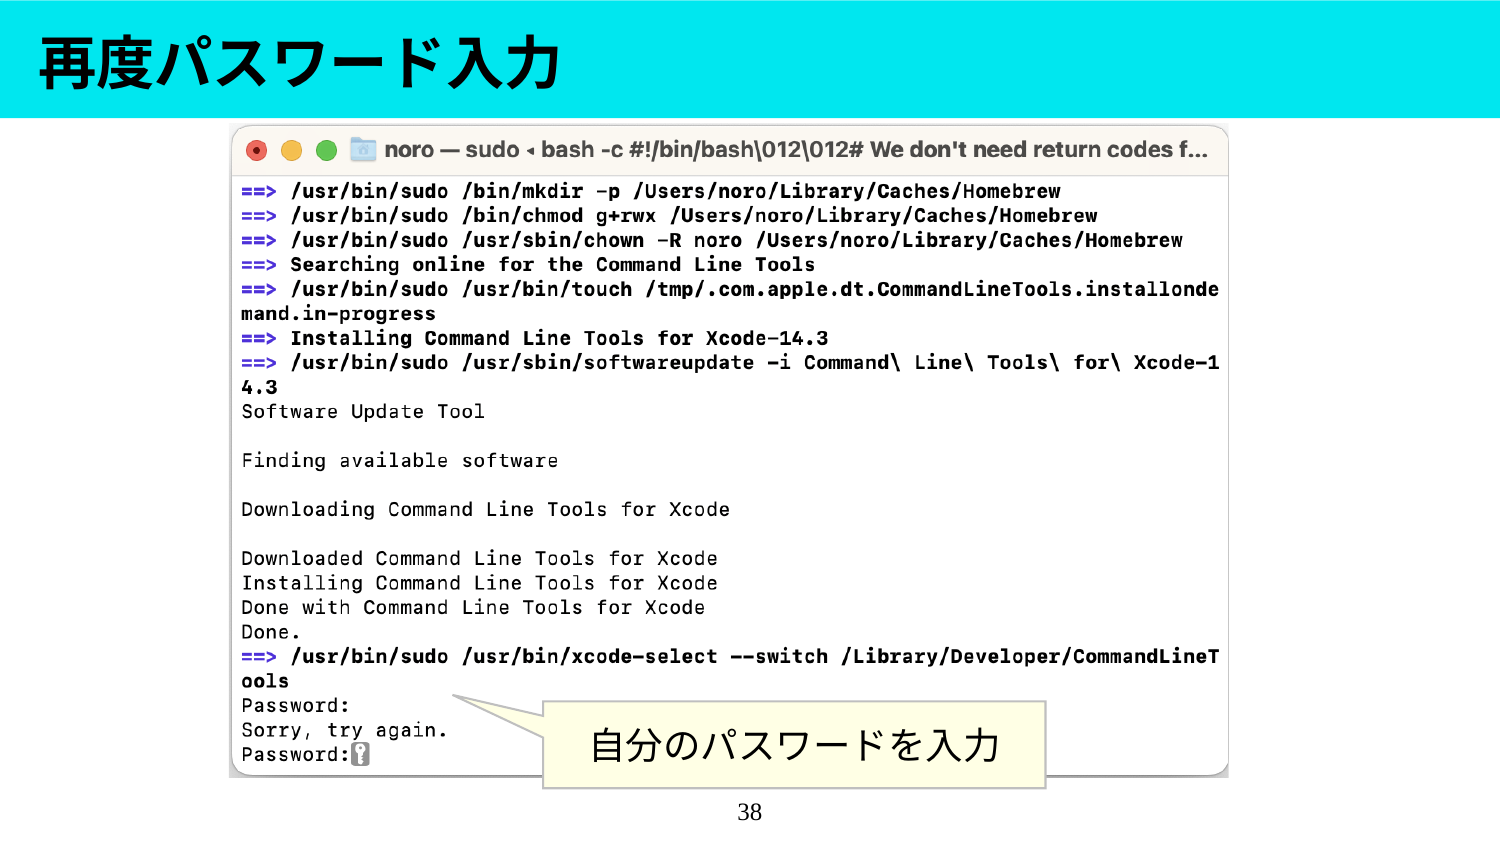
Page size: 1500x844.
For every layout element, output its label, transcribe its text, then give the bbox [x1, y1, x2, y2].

text_box 自分のパスワードを入力 [542, 778, 1047, 790]
picture [228, 123, 1229, 778]
slide_number 38 [705, 790, 795, 832]
title 再度パスワード入力 [38, 0, 1136, 113]
